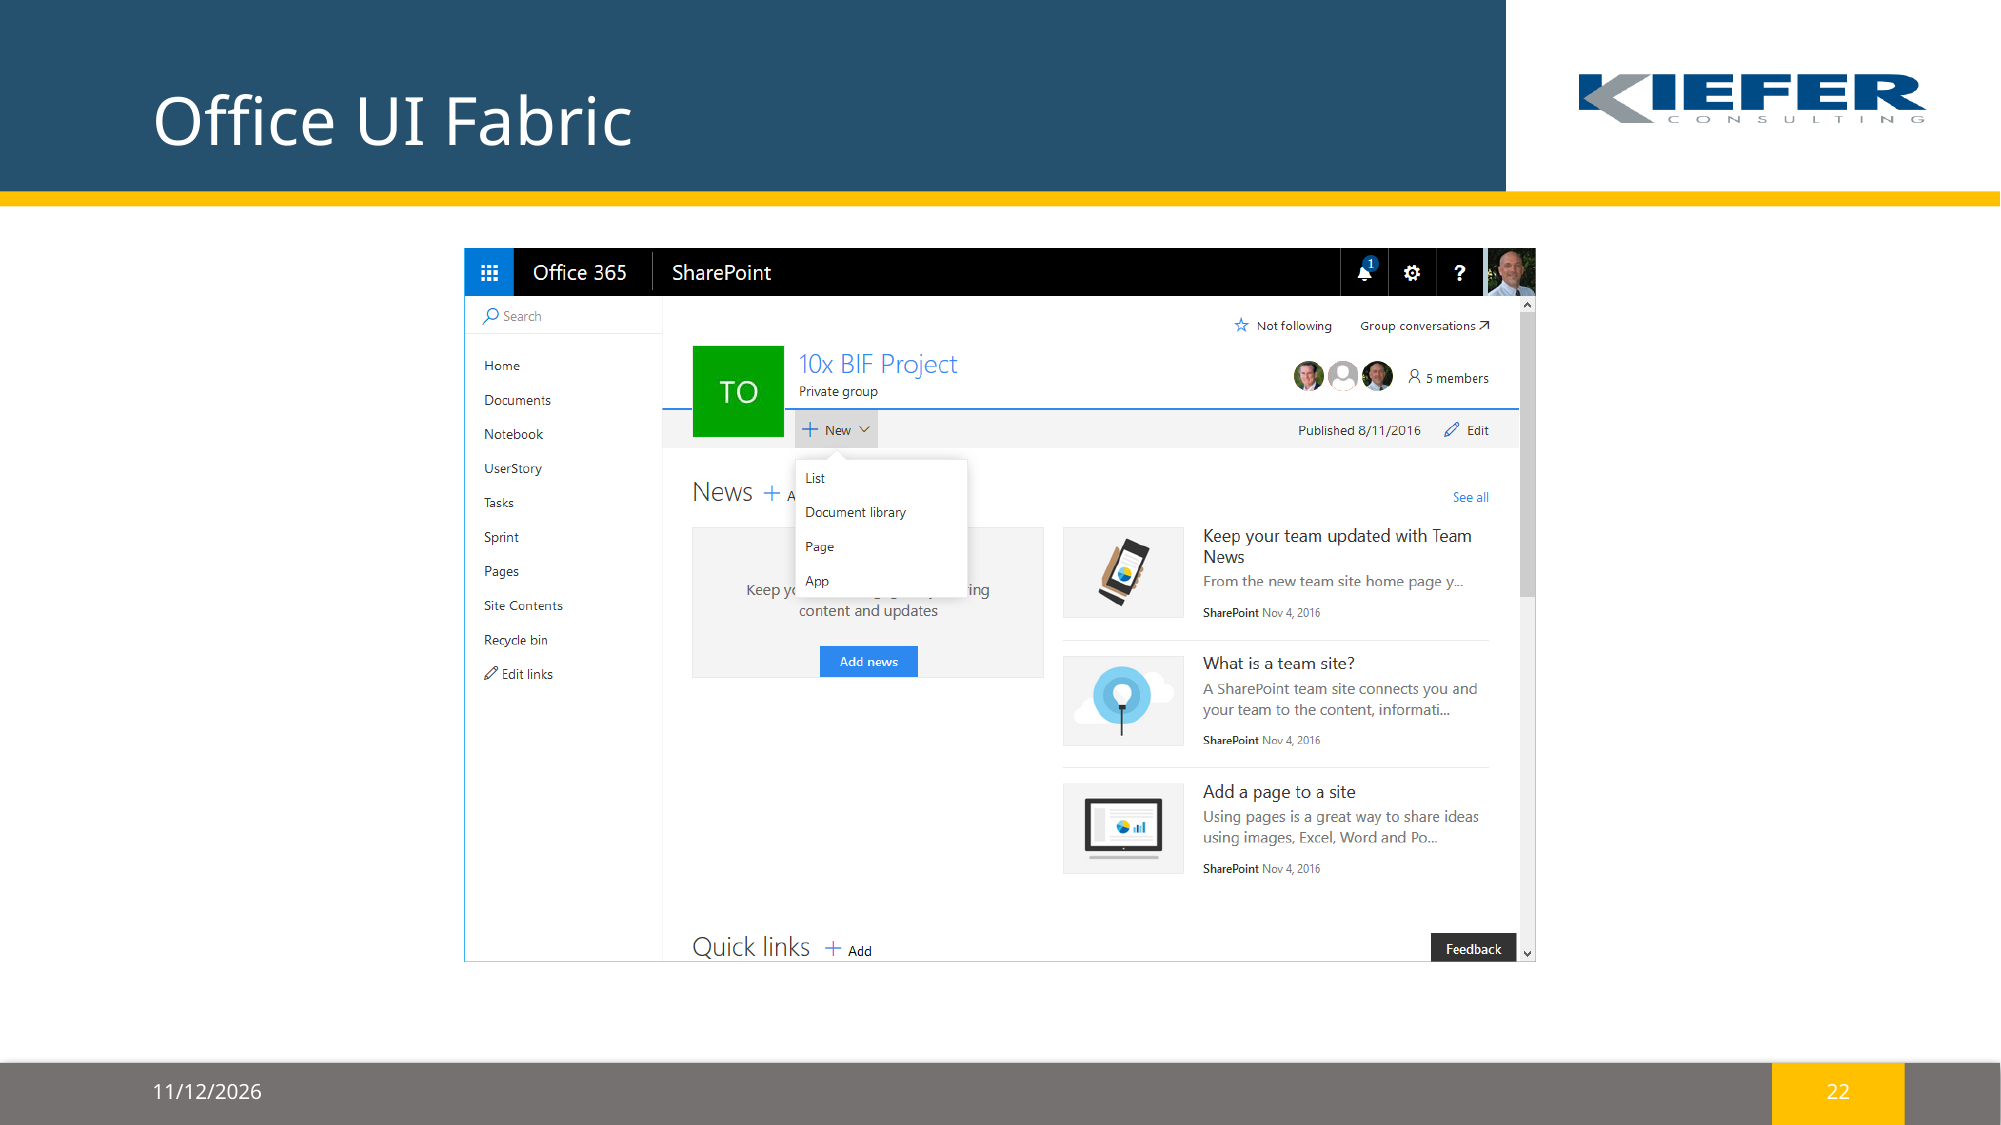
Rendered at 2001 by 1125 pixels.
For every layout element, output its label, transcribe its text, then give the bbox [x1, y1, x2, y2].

title Office UI Fabric [137, 50, 1492, 198]
picture [1537, 52, 1968, 146]
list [464, 248, 1536, 962]
slide_number 22 [1772, 1063, 1905, 1123]
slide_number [137, 1063, 588, 1123]
